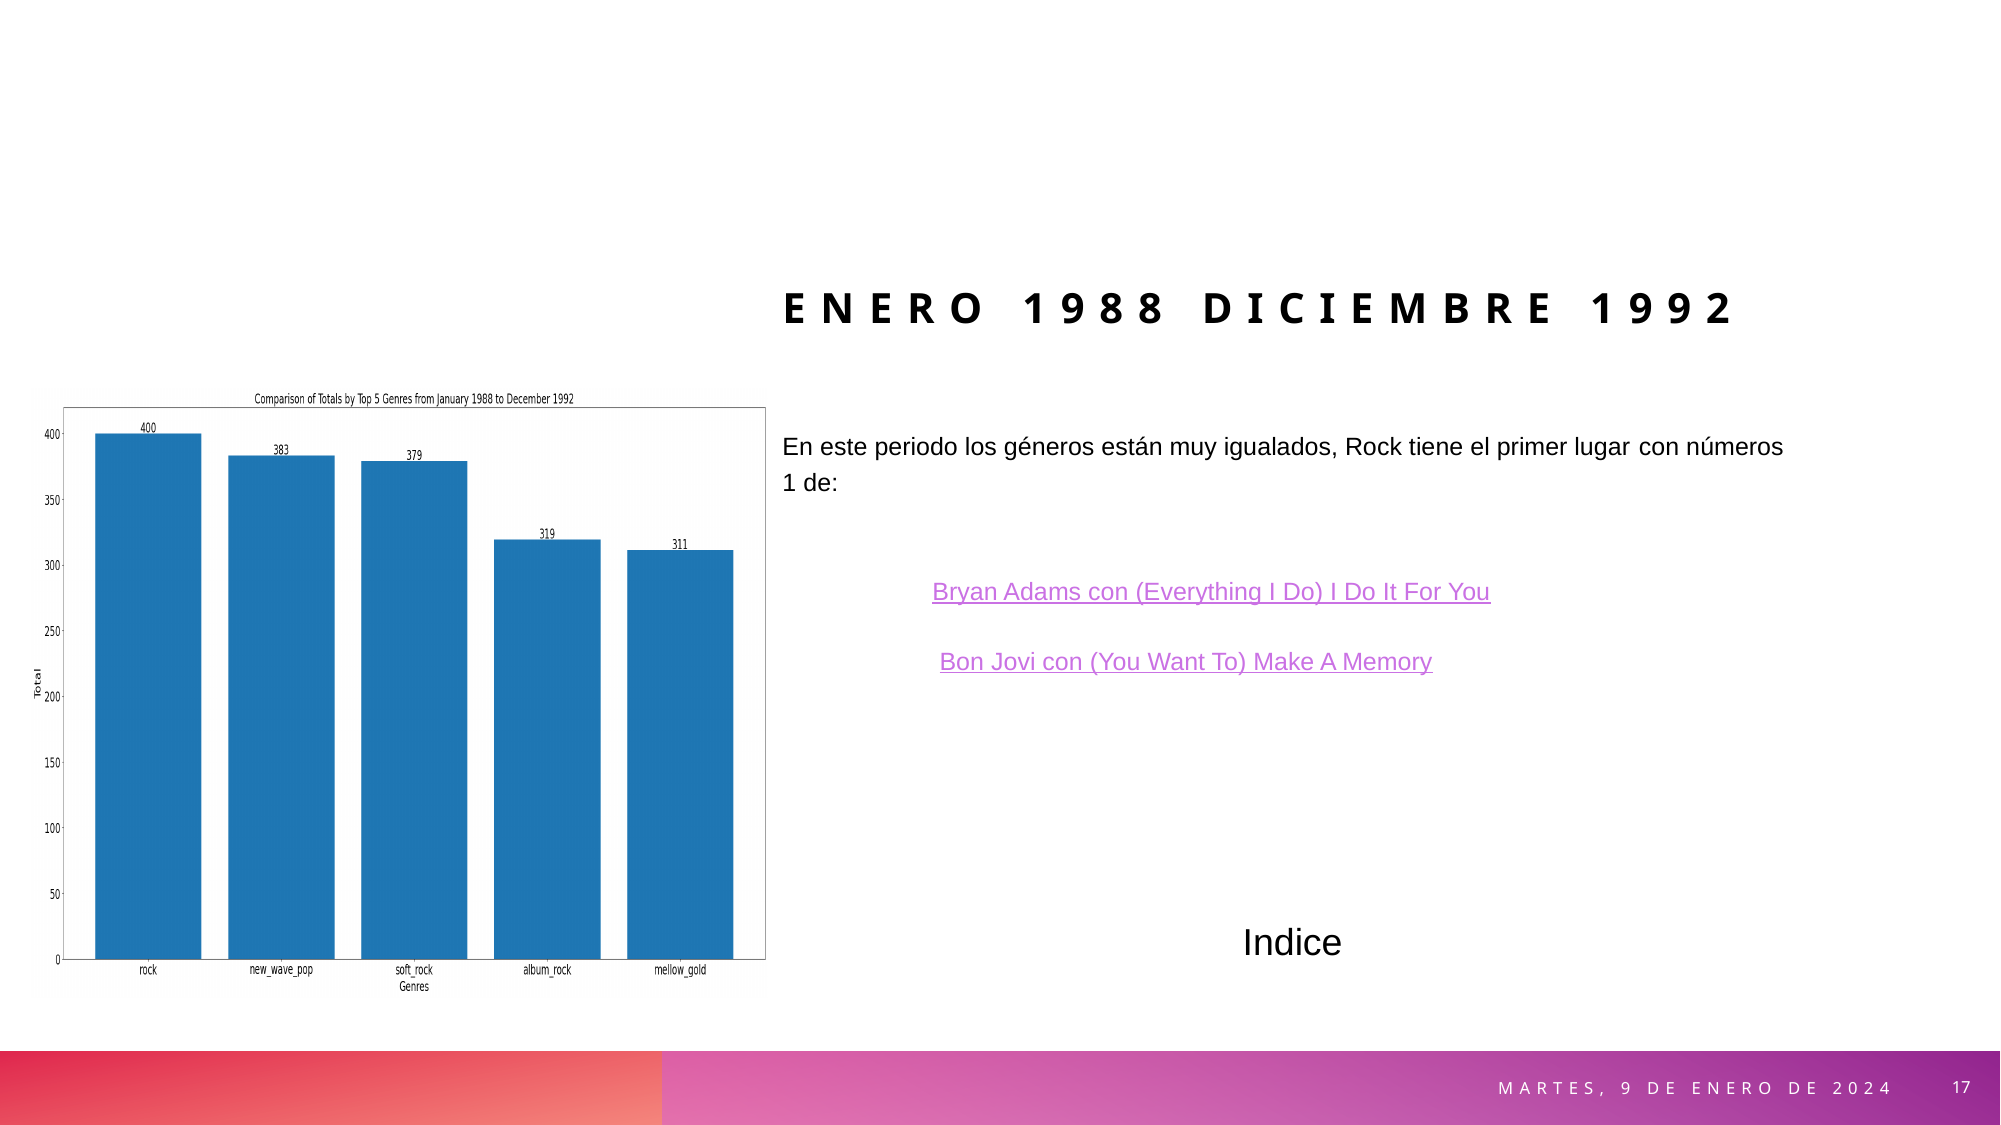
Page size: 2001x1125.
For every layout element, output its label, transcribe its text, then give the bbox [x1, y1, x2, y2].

slide_number 17 [1913, 1051, 1986, 1125]
list En este periodo los géneros están muy igualados, Rock tiene el primer lugar con números 1 de: Bryan Adams con (Everything I Do) I Do It For You Bon Jovi con (You Want To) Make A Memory [782, 388, 1805, 945]
text_box Indice [1227, 910, 1359, 971]
title Enero 1988 Diciembre 1992 [782, 75, 1805, 333]
slide_number Martes, 9 de Enero de 2024 [1297, 1051, 1905, 1125]
picture [31, 388, 768, 998]
